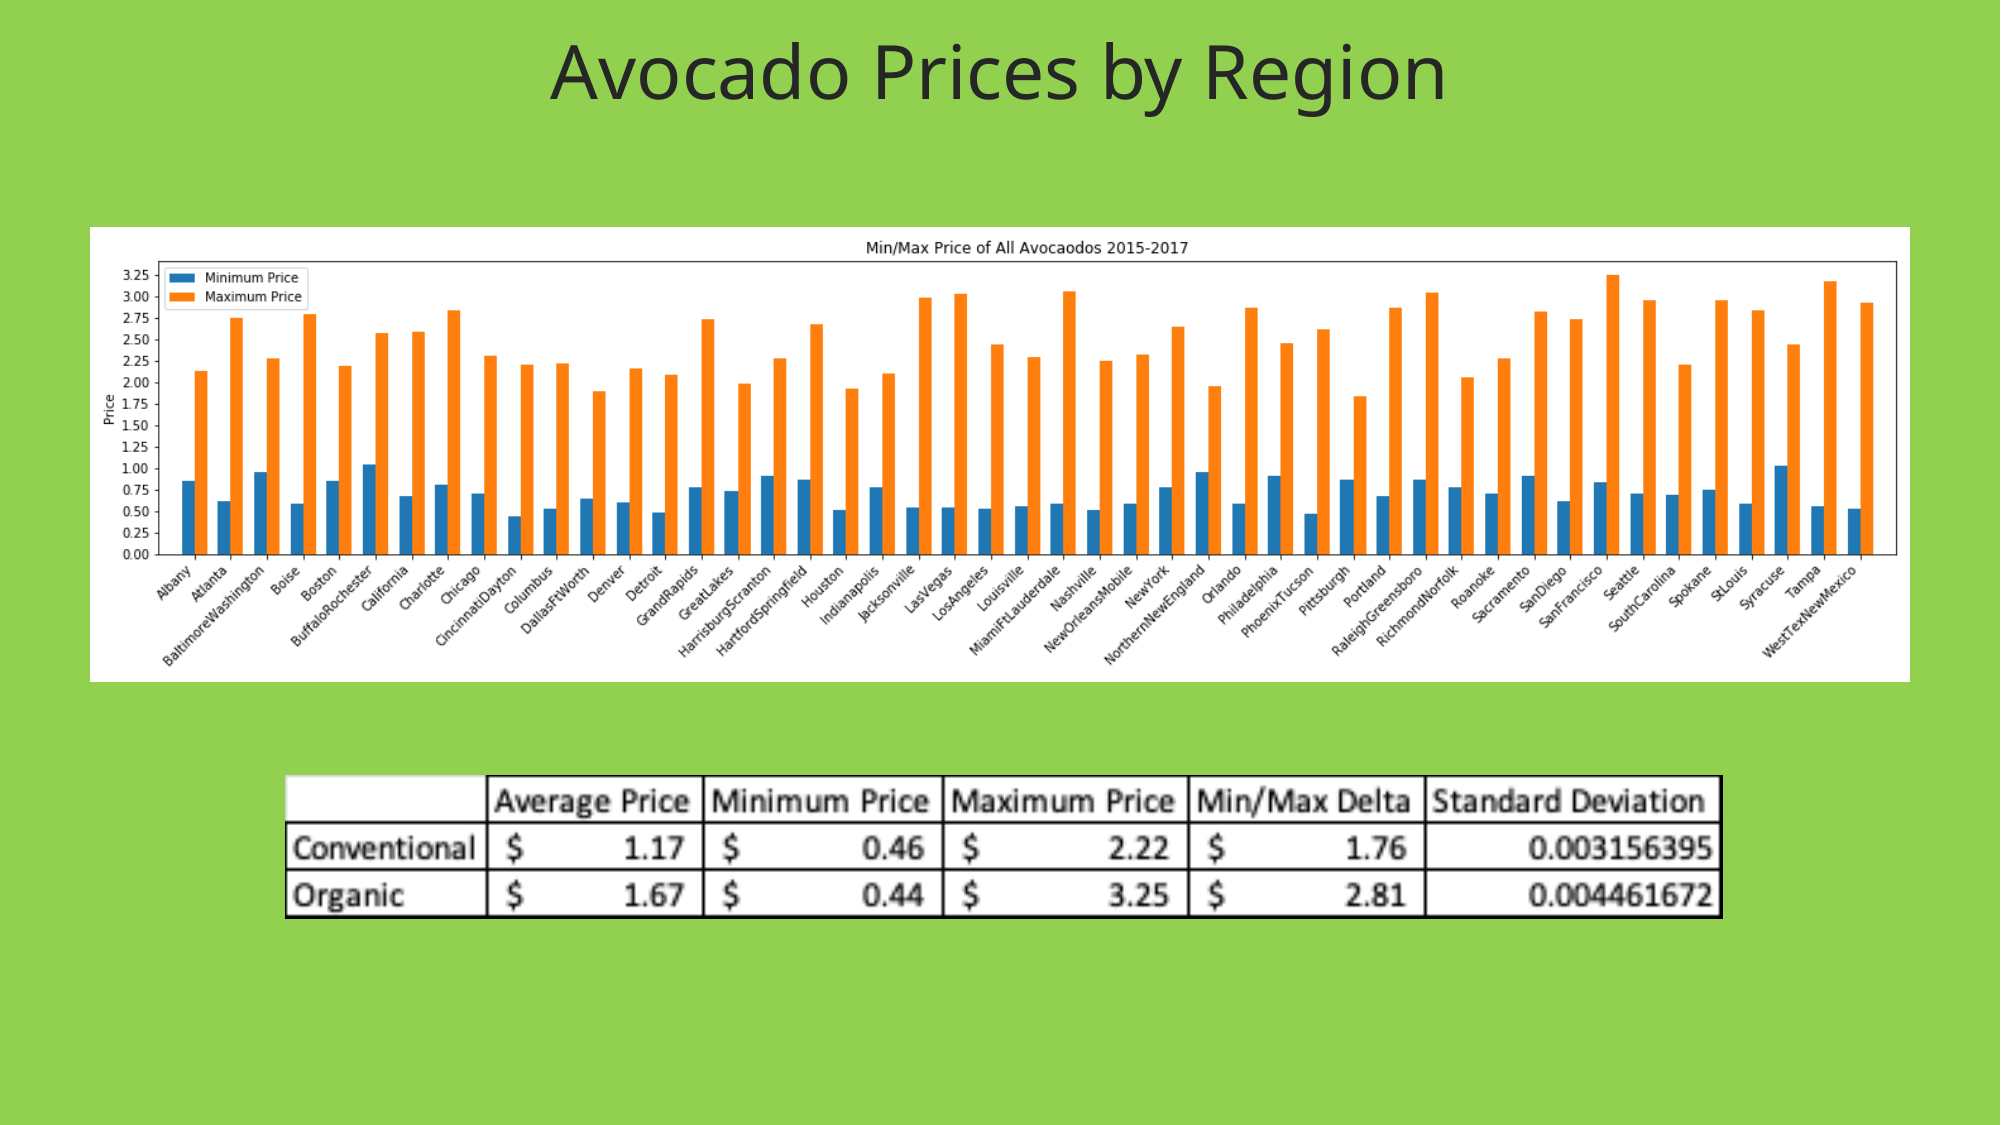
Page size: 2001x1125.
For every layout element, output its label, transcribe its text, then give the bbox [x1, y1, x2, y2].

picture [284, 775, 1723, 919]
title Avocado Prices by Region [90, 17, 1910, 227]
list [90, 227, 1910, 683]
